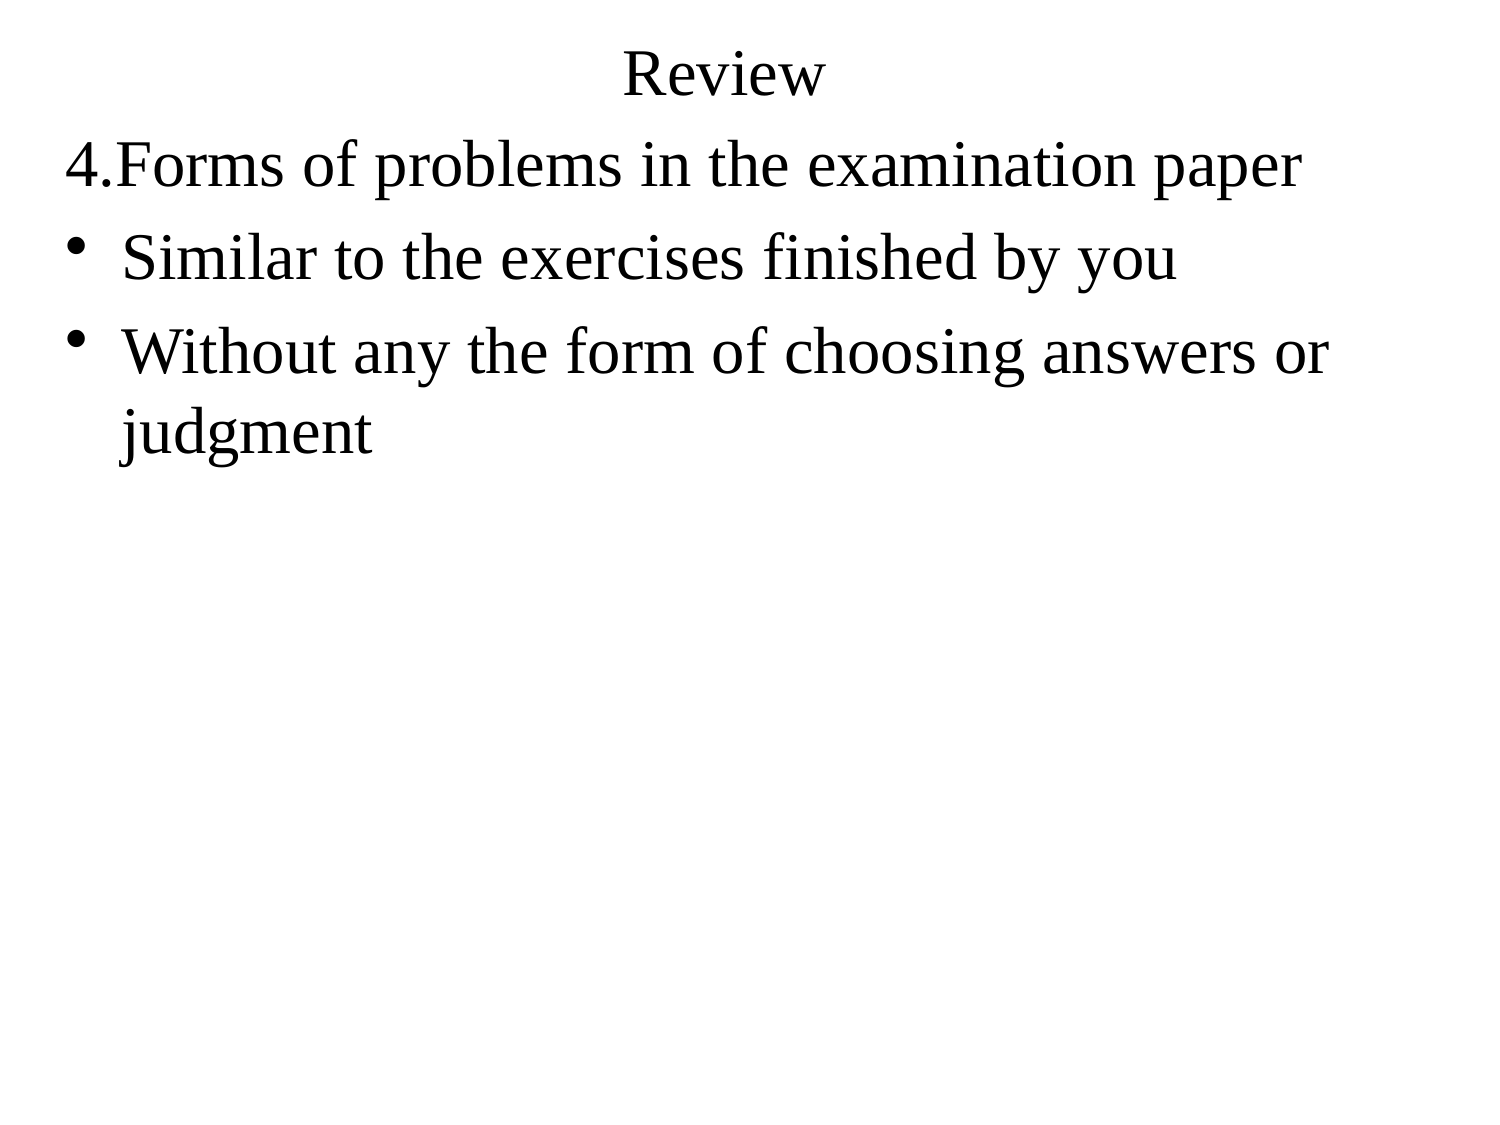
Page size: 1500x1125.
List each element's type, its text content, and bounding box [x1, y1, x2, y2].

list 4.Forms of problems in the examination paper Similar to the exercises finished by you Without any the form of choosing answers or judgment [50, 112, 1400, 988]
title Review [112, 24, 1338, 112]
